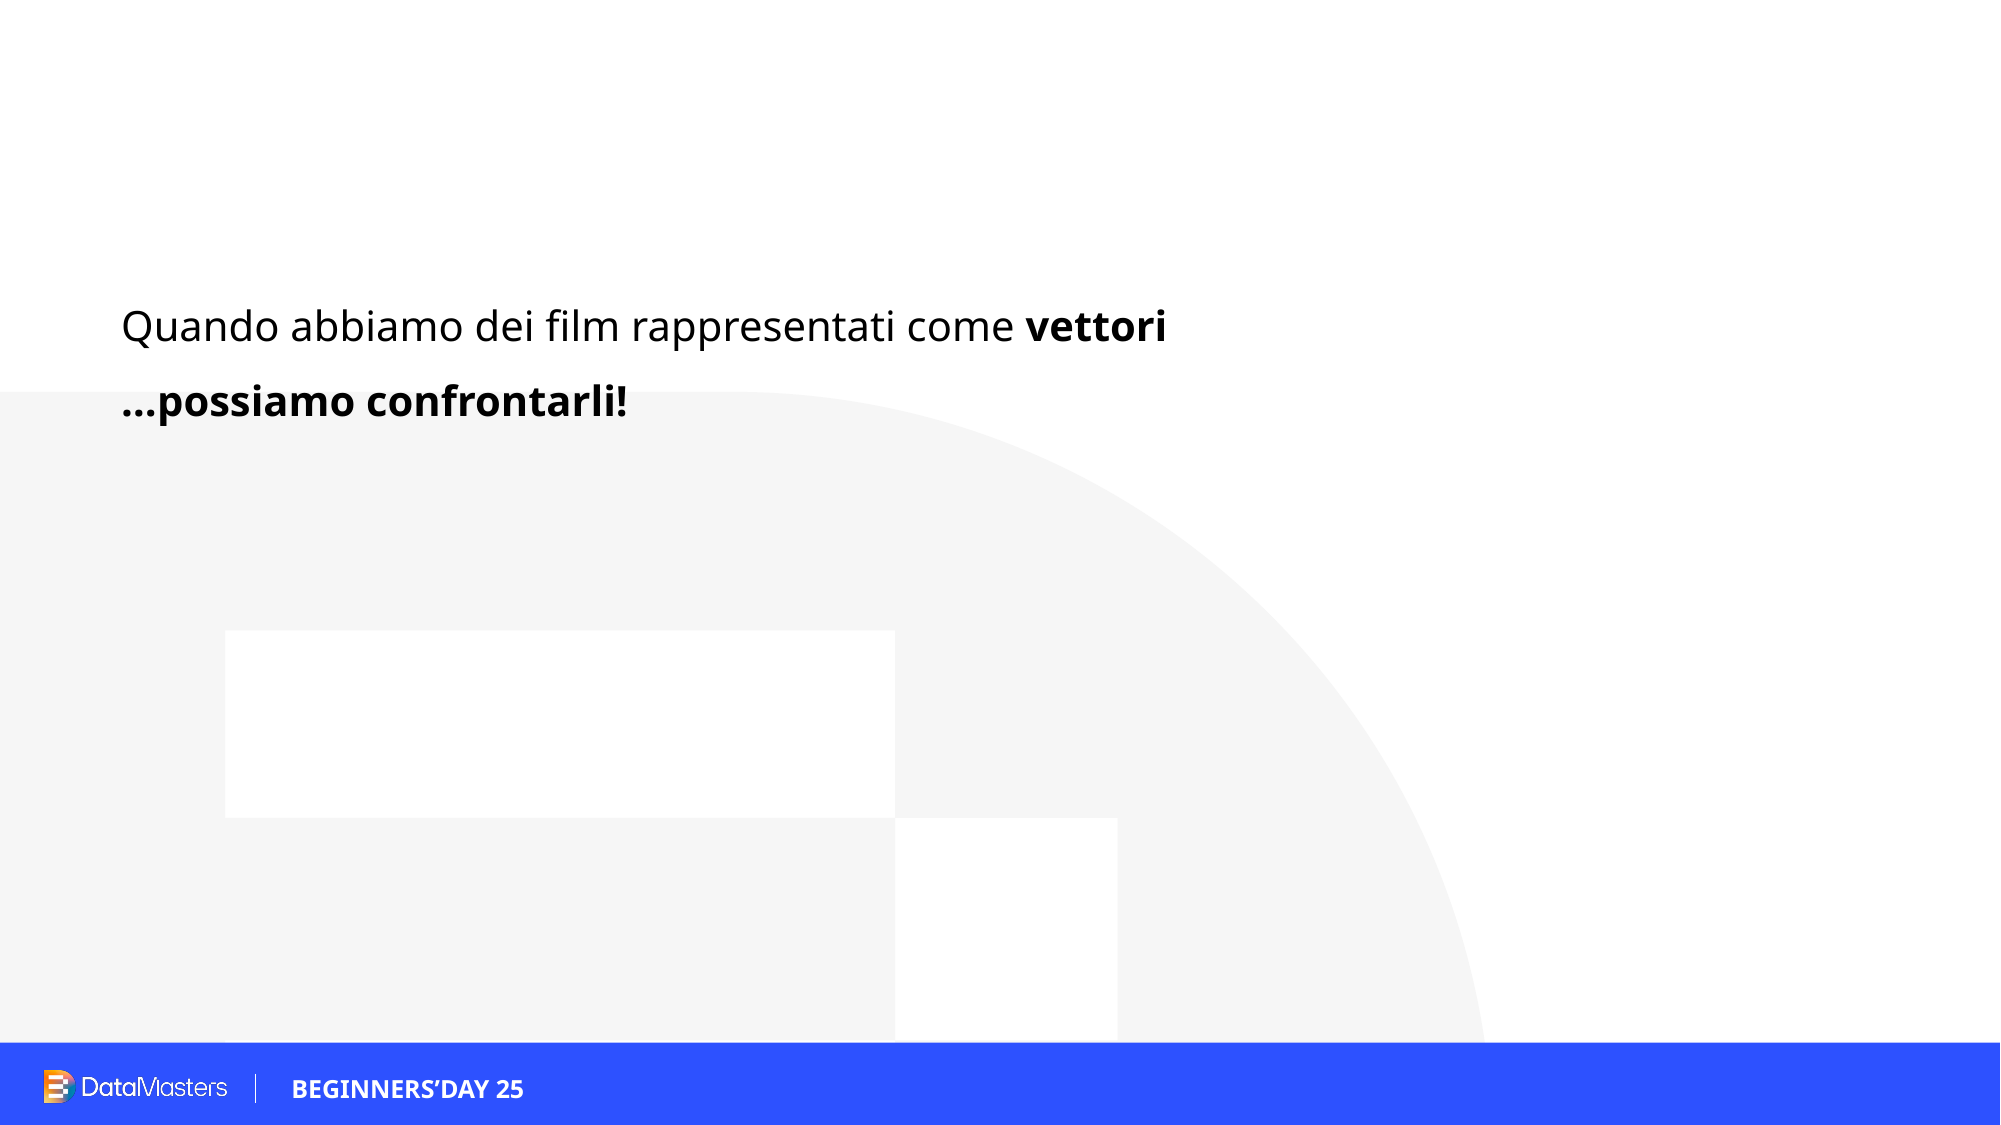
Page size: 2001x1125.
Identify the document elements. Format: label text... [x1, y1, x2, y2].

text_box Quando abbiamo dei film rappresentati come vettori …possiamo confrontarli! [106, 267, 1696, 433]
picture [0, 1028, 227, 1125]
